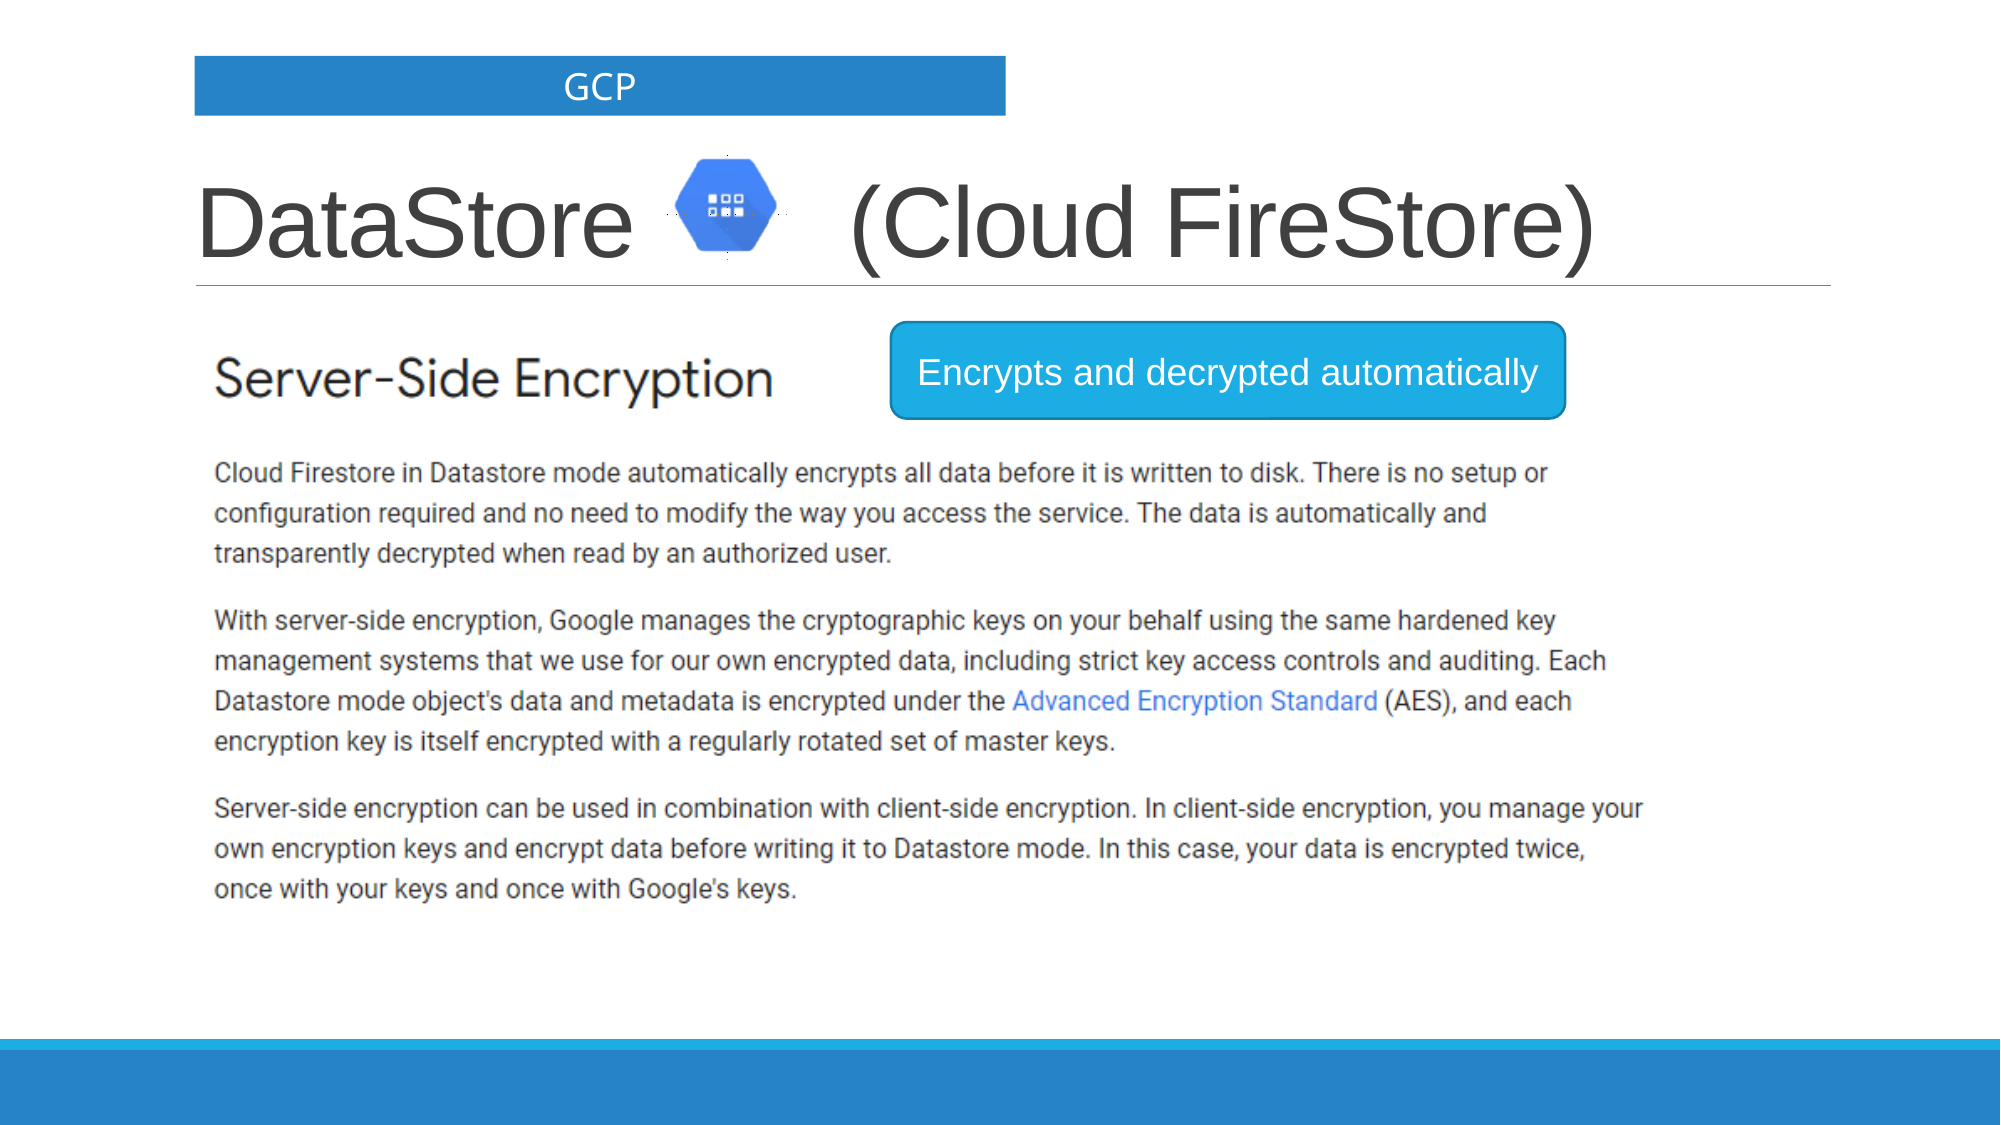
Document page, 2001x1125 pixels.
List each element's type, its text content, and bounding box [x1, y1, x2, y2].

title DataStore (Cloud FireStore) [180, 116, 1830, 285]
text_box GCP [194, 55, 1006, 116]
picture [179, 345, 1672, 918]
picture [659, 154, 787, 261]
text_box Encrypts and decrypted automatically [889, 320, 1567, 342]
